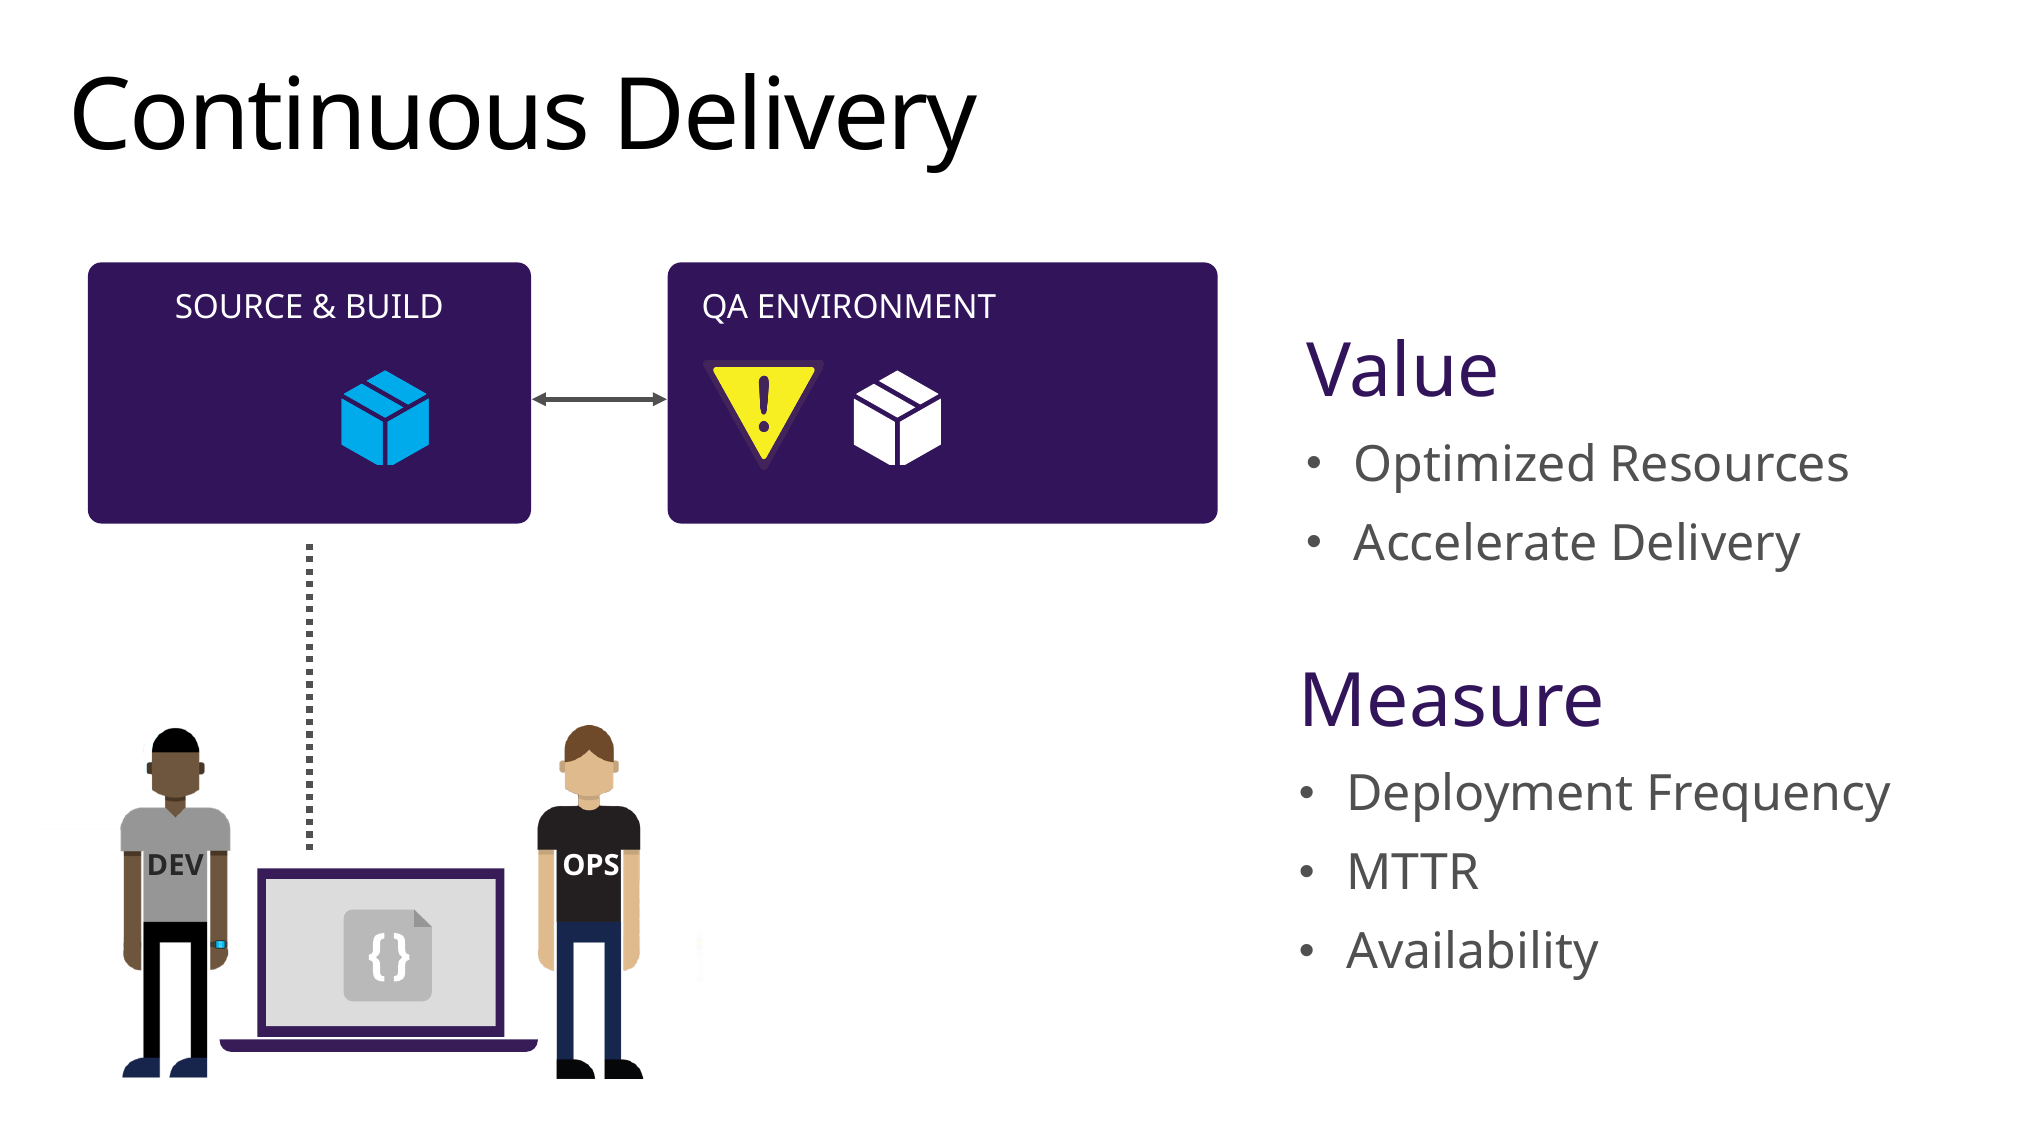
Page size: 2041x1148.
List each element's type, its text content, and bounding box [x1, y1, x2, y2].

text_box QA ENVIRONMENT [666, 261, 1219, 525]
title Continuous Delivery [45, 48, 1996, 199]
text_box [242, 868, 537, 1053]
picture [832, 365, 948, 465]
picture [320, 365, 436, 465]
picture [537, 725, 718, 1079]
picture [10, 678, 242, 1092]
text_box Value Optimized Resources Accelerate Delivery [1276, 308, 1881, 595]
picture [703, 360, 824, 470]
text_box SOURCE & BUILD [87, 261, 532, 525]
text_box Measure Deployment Frequency MTTR Availability [1268, 637, 1922, 1004]
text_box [343, 909, 433, 1002]
